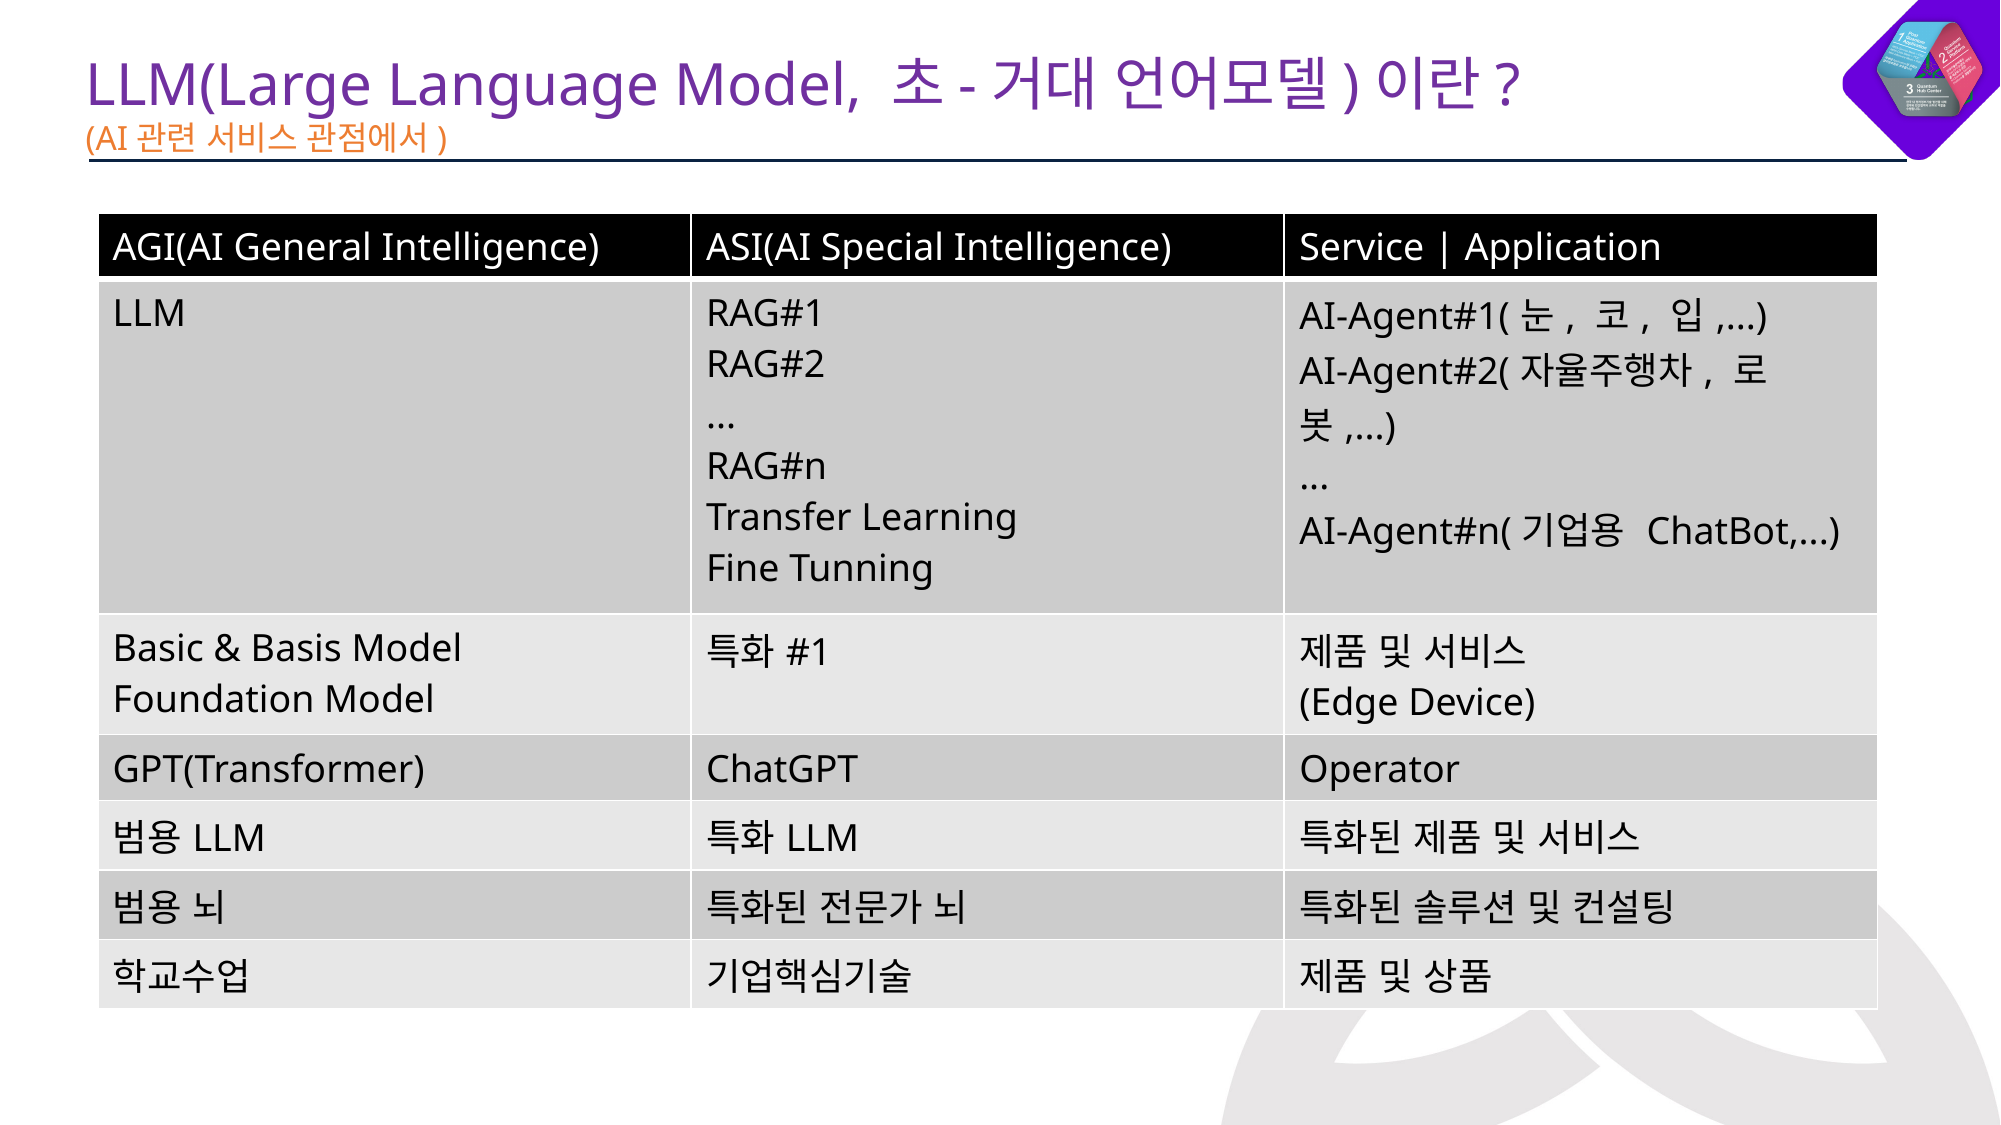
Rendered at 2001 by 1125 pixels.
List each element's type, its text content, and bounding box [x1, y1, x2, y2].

table_cell Operator [1285, 735, 1877, 800]
table_cell RAG#1 RAG#2 ... RAG#n Transfer Learning Fine Tunning [692, 282, 1283, 613]
table_cell GPT(Transformer) [99, 735, 690, 800]
table_header AGI(AI General Intelligence) [99, 214, 690, 276]
picture [0, 0, 2001, 1125]
table_cell 특화된 제품 및 서비스 [1285, 801, 1877, 869]
table_cell 특화LLM [692, 801, 1283, 869]
table_cell 범용LLM [99, 801, 690, 869]
table_cell AI-Agent#1(눈, 코, 입,...) AI-Agent#2(자율주행차, 로봇,...) ... AI-Agent#n(기업용 ChatBot,...) [1285, 282, 1877, 613]
table_cell LLM [99, 282, 690, 613]
table_cell Basic & Basis Model Foundation Model [99, 615, 690, 734]
table_cell 제품 및 서비스 (Edge Device) [1285, 615, 1877, 734]
text_box LLM(Large Language Model, 초-거대 언어모델)이란? (AI관련 서비스 관점에서) [85, 47, 1948, 160]
table_cell 특화된 전문가 뇌 [692, 871, 1283, 939]
table_cell 특화#1 [692, 615, 1283, 734]
table_cell 범용 뇌 [99, 871, 690, 939]
table_cell ChatGPT [692, 735, 1283, 800]
table_cell 특화된 솔루션 및 컨설팅 [1285, 871, 1877, 939]
table_cell 학교수업 [99, 940, 690, 1008]
table_header Service | Application [1285, 214, 1877, 276]
table_cell 기업핵심기술 [692, 940, 1283, 1008]
table_header ASI(AI Special Intelligence) [692, 214, 1283, 276]
table_cell 제품 및 상품 [1285, 940, 1877, 1008]
